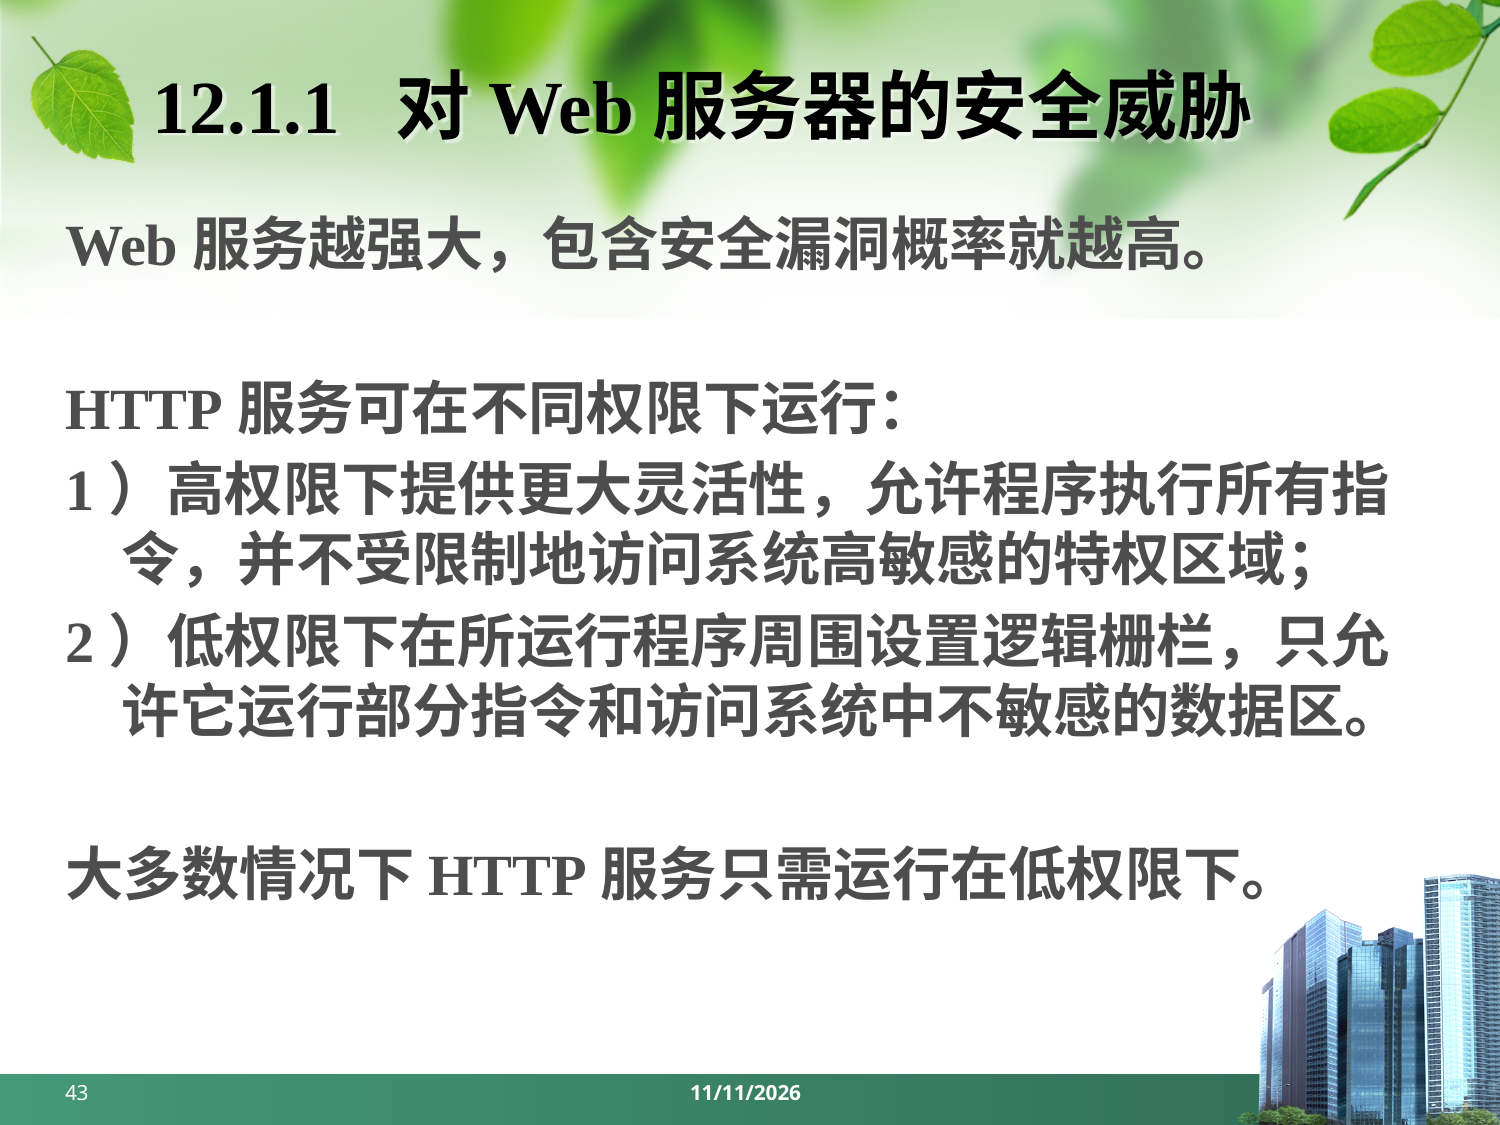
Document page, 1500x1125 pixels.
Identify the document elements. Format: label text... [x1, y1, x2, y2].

slide_number 43 [50, 1072, 138, 1113]
title 12.1.1 对Web服务器的安全威胁 [137, 57, 1325, 150]
list Web服务越强大，包含安全漏洞概率就越高。 HTTP服务可在不同权限下运行： 1）高权限下提供更大灵活性，允许程序执行所有指令，并不受限制地访问系统高敏感的特权区域； 2）低权限下在所运行程序周围设置逻辑栅栏，只允许它运行部分指令和访问系统中不敏感的数据区。 大多数情况下HTTP服务只需运行在低权限下。 [50, 200, 1425, 1038]
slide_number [675, 1072, 1025, 1113]
picture [0, 0, 1500, 319]
